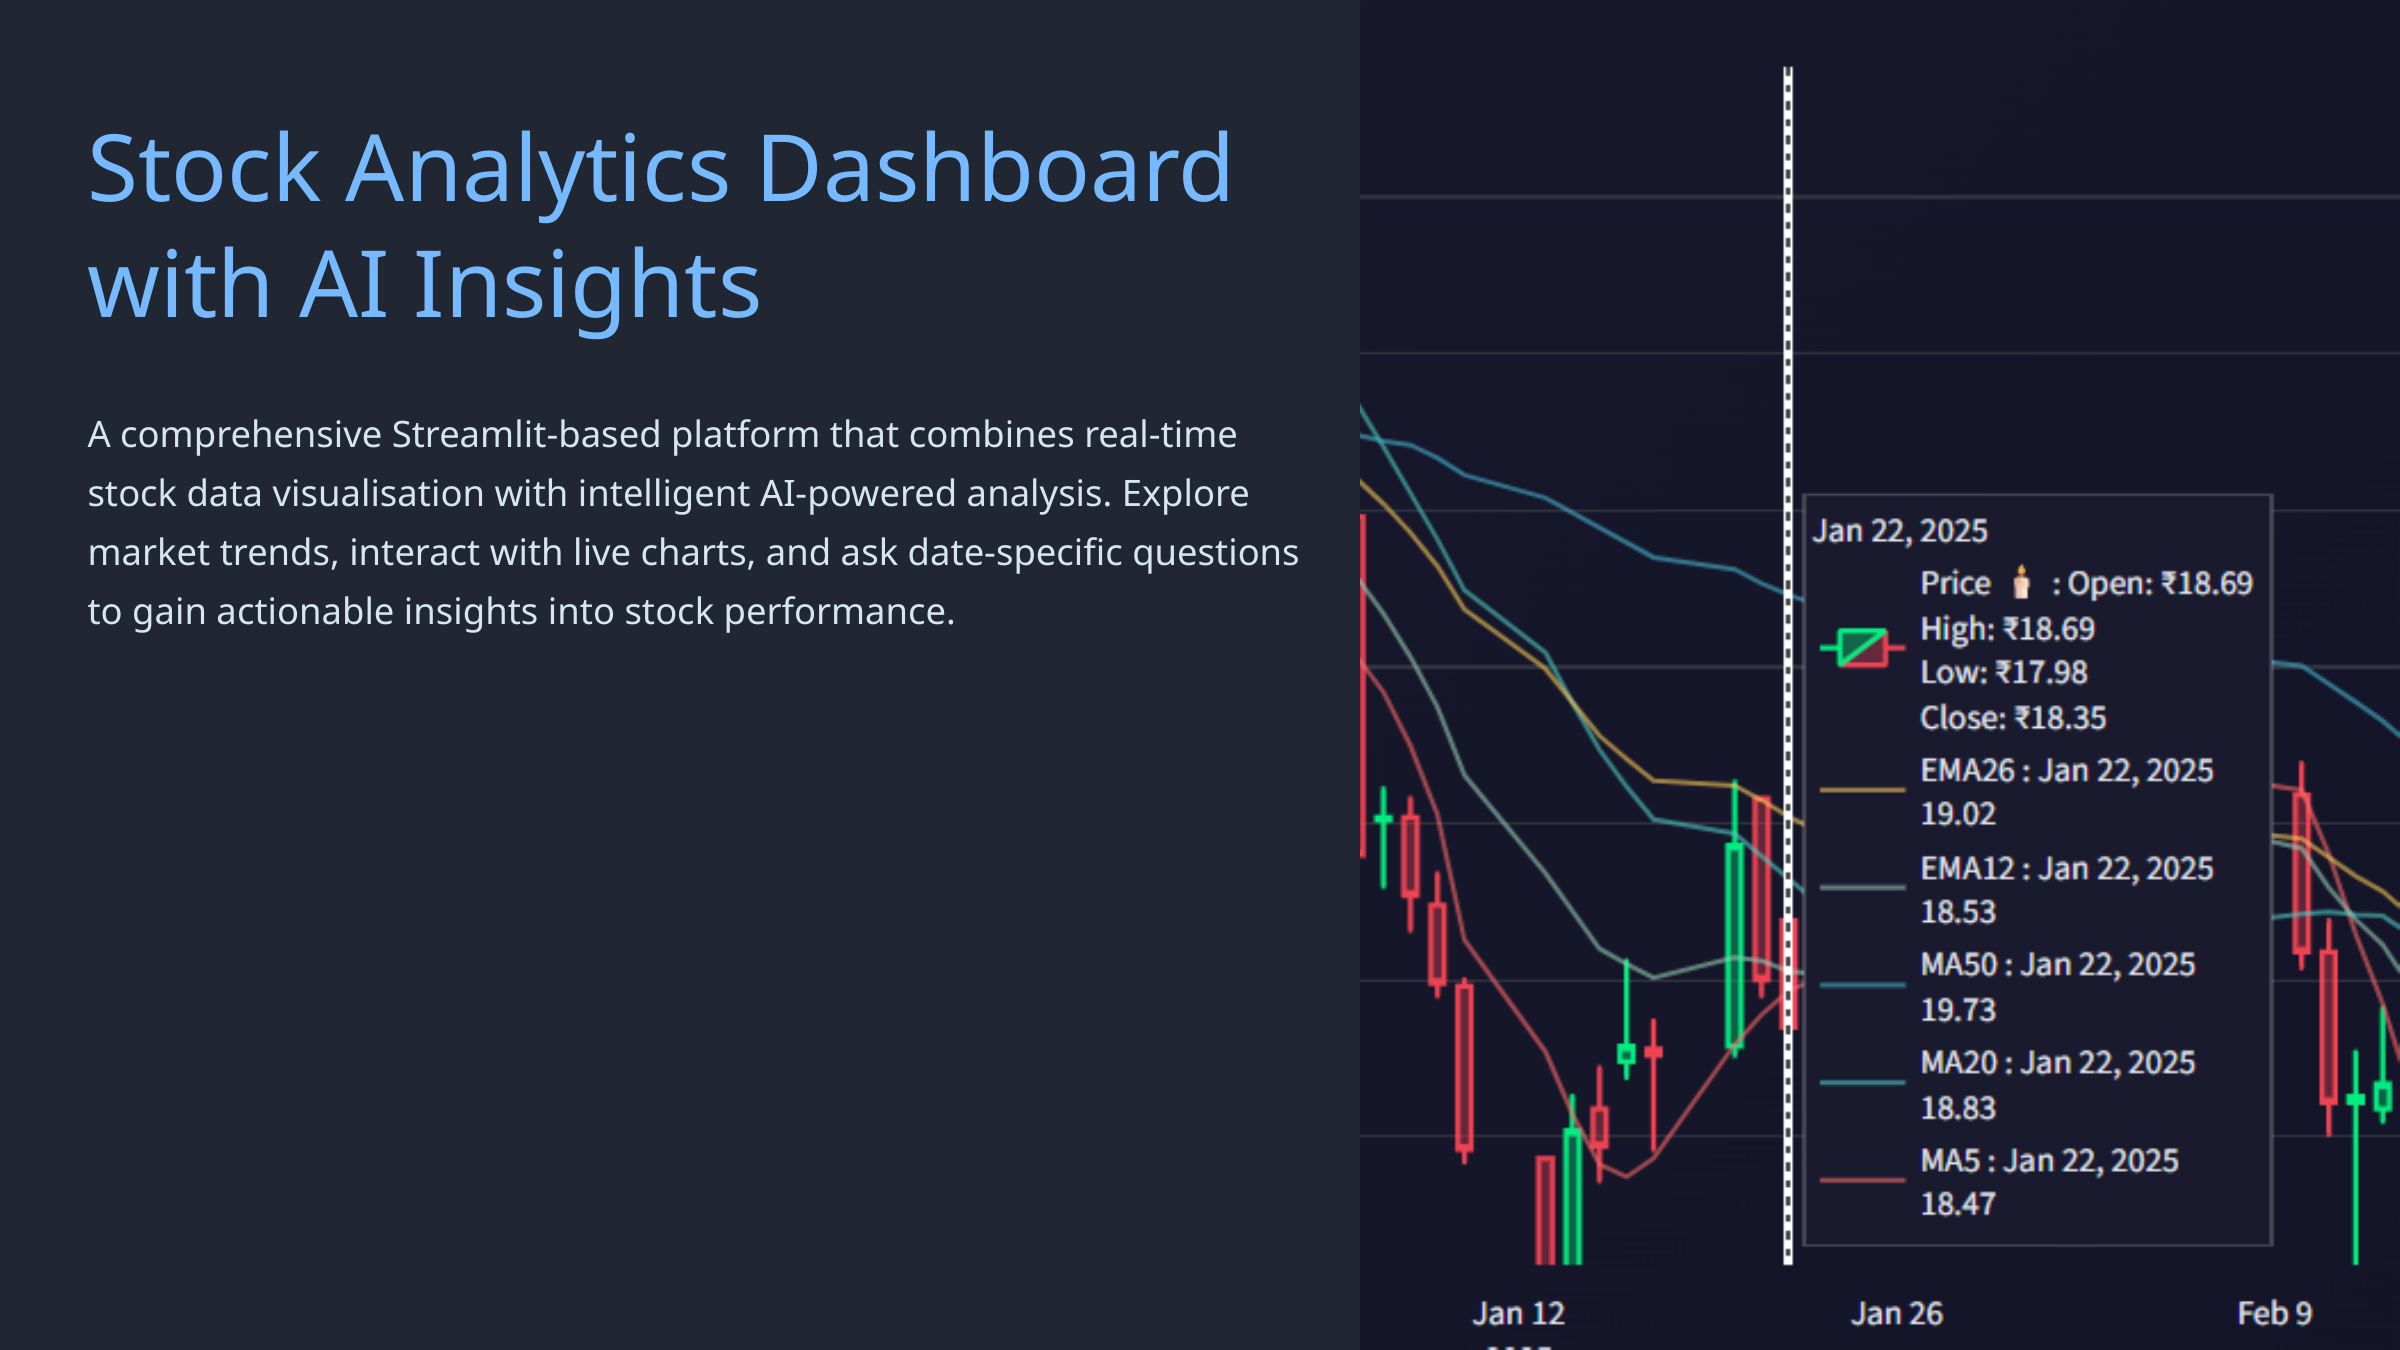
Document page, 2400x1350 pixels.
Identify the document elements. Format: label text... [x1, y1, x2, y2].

text_box A comprehensive Streamlit-based platform that combines real-time stock data visualisation with intelligent AI-powered analysis. Explore market trends, interact with live charts, and ask date-specific questions to gain actionable insights into stock performance. [87, 394, 1328, 633]
picture [1360, 0, 2400, 1350]
text_box Stock Analytics Dashboard with AI Insights [87, 104, 1328, 338]
